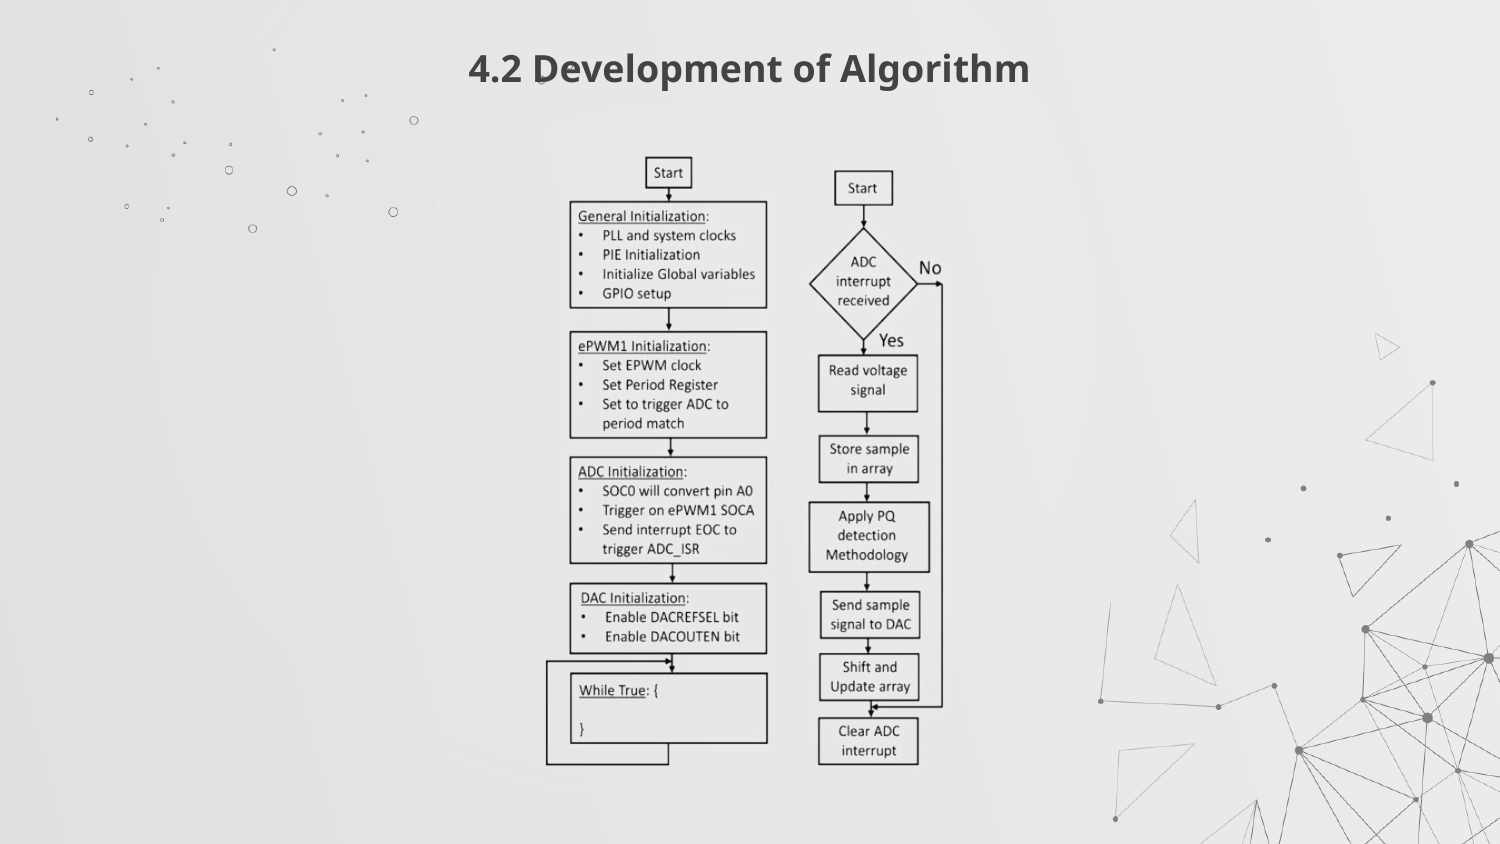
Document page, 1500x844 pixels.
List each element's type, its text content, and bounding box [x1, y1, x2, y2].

picture [0, 0, 1500, 844]
title 4.2 Development of Algorithm [285, 27, 1215, 165]
